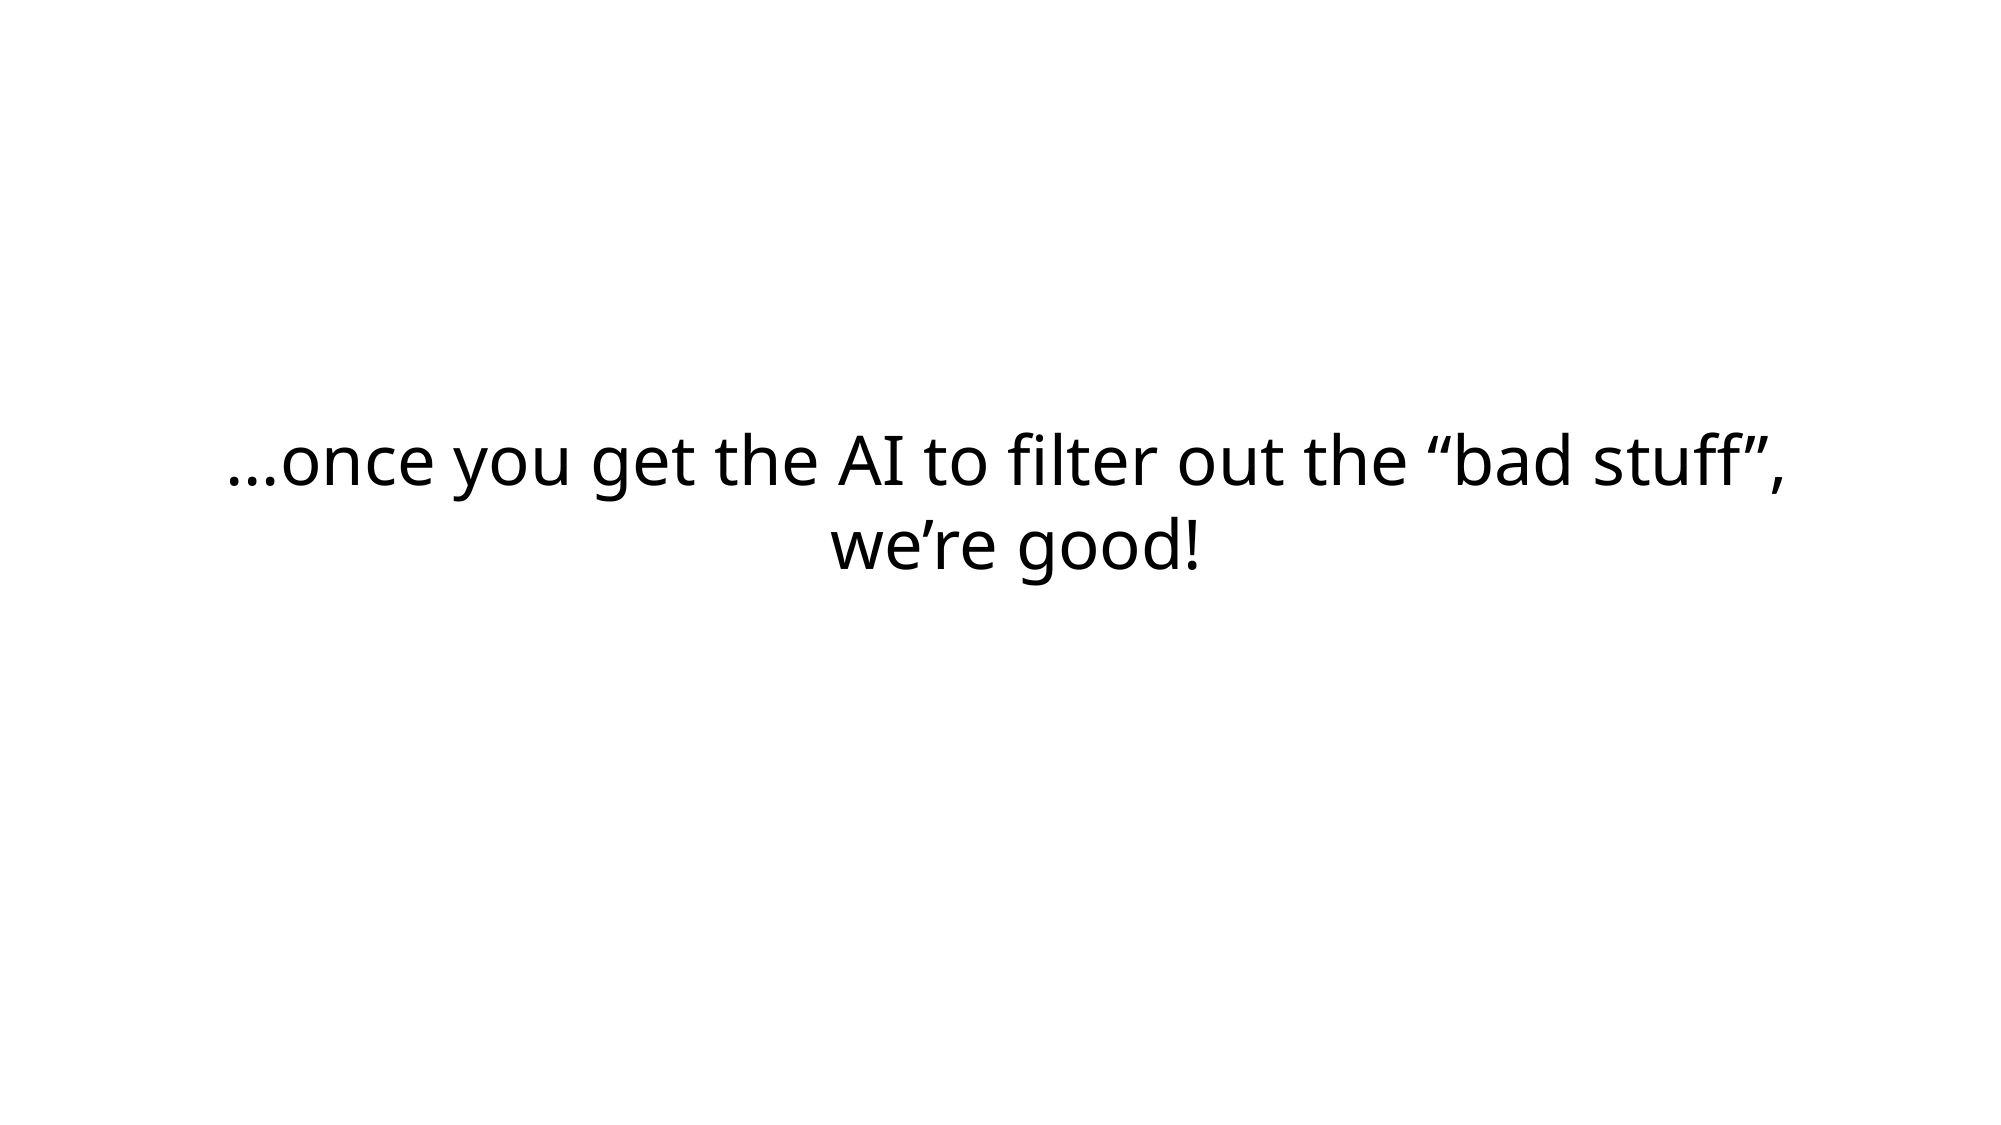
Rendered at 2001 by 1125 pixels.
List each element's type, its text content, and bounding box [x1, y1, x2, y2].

title …once you get the AI to filter out the “bad stuff”, we’re good! [57, 408, 1975, 596]
